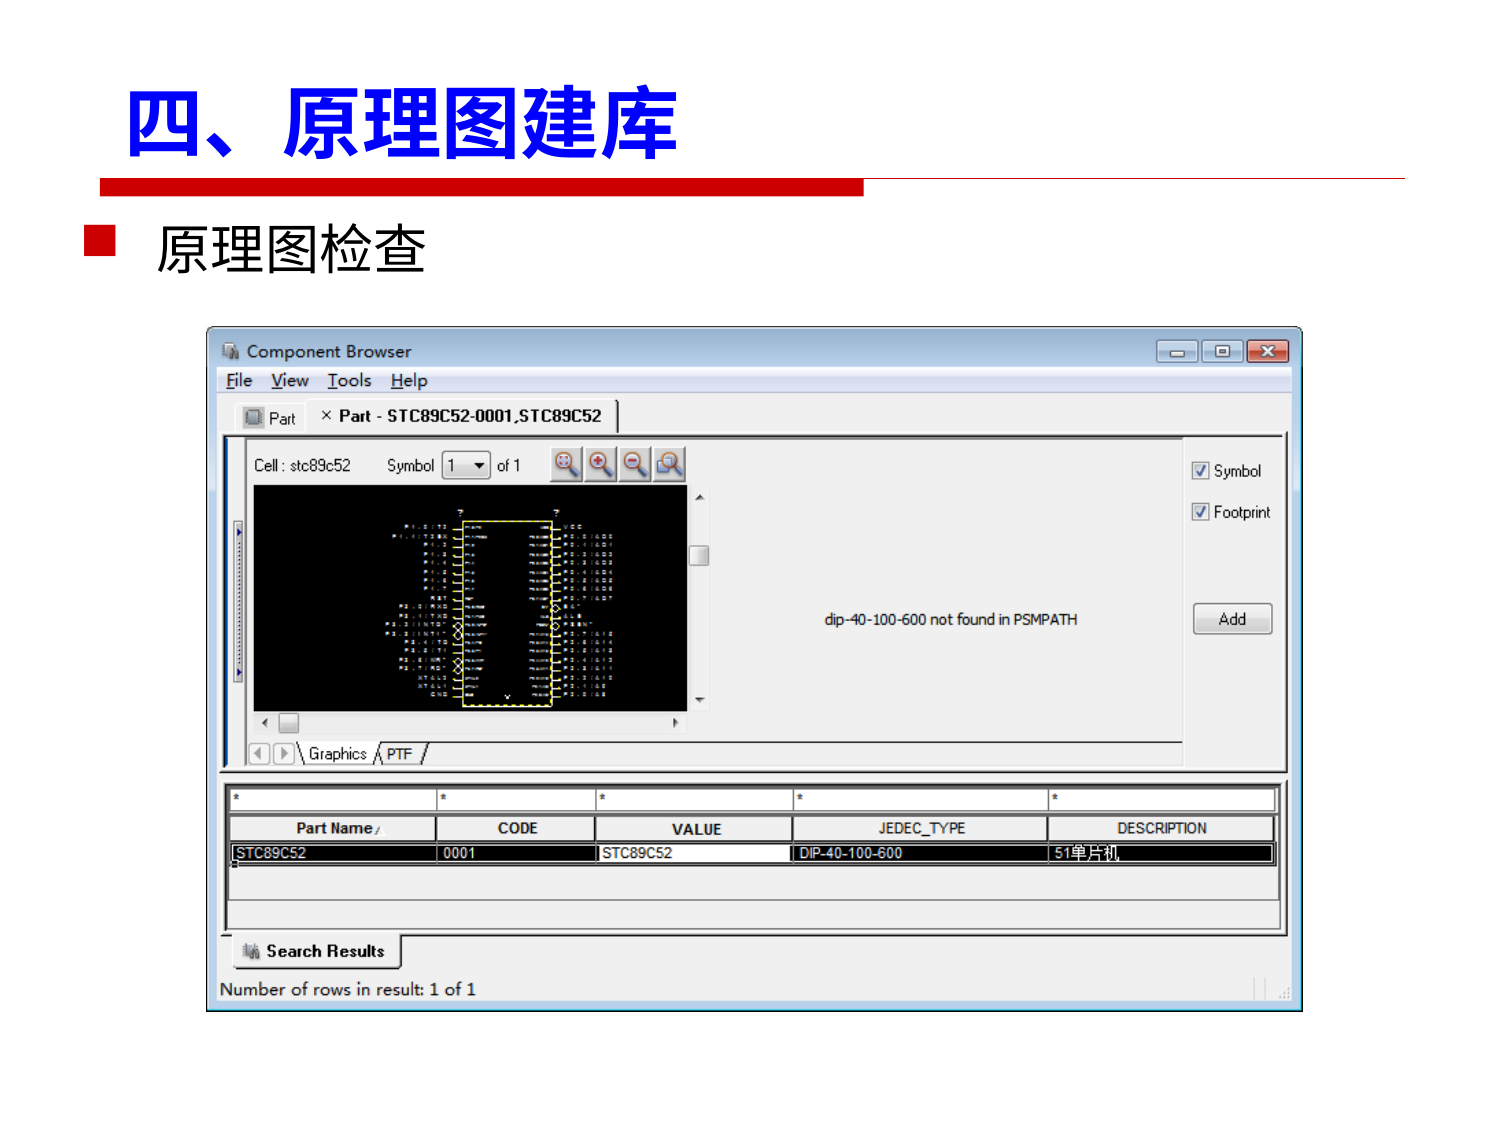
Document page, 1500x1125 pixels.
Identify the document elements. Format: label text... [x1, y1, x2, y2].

text_box 四、原理图建库 [109, 66, 1388, 177]
text_box 原理图检查 [64, 208, 1424, 1058]
picture [206, 325, 1303, 1012]
